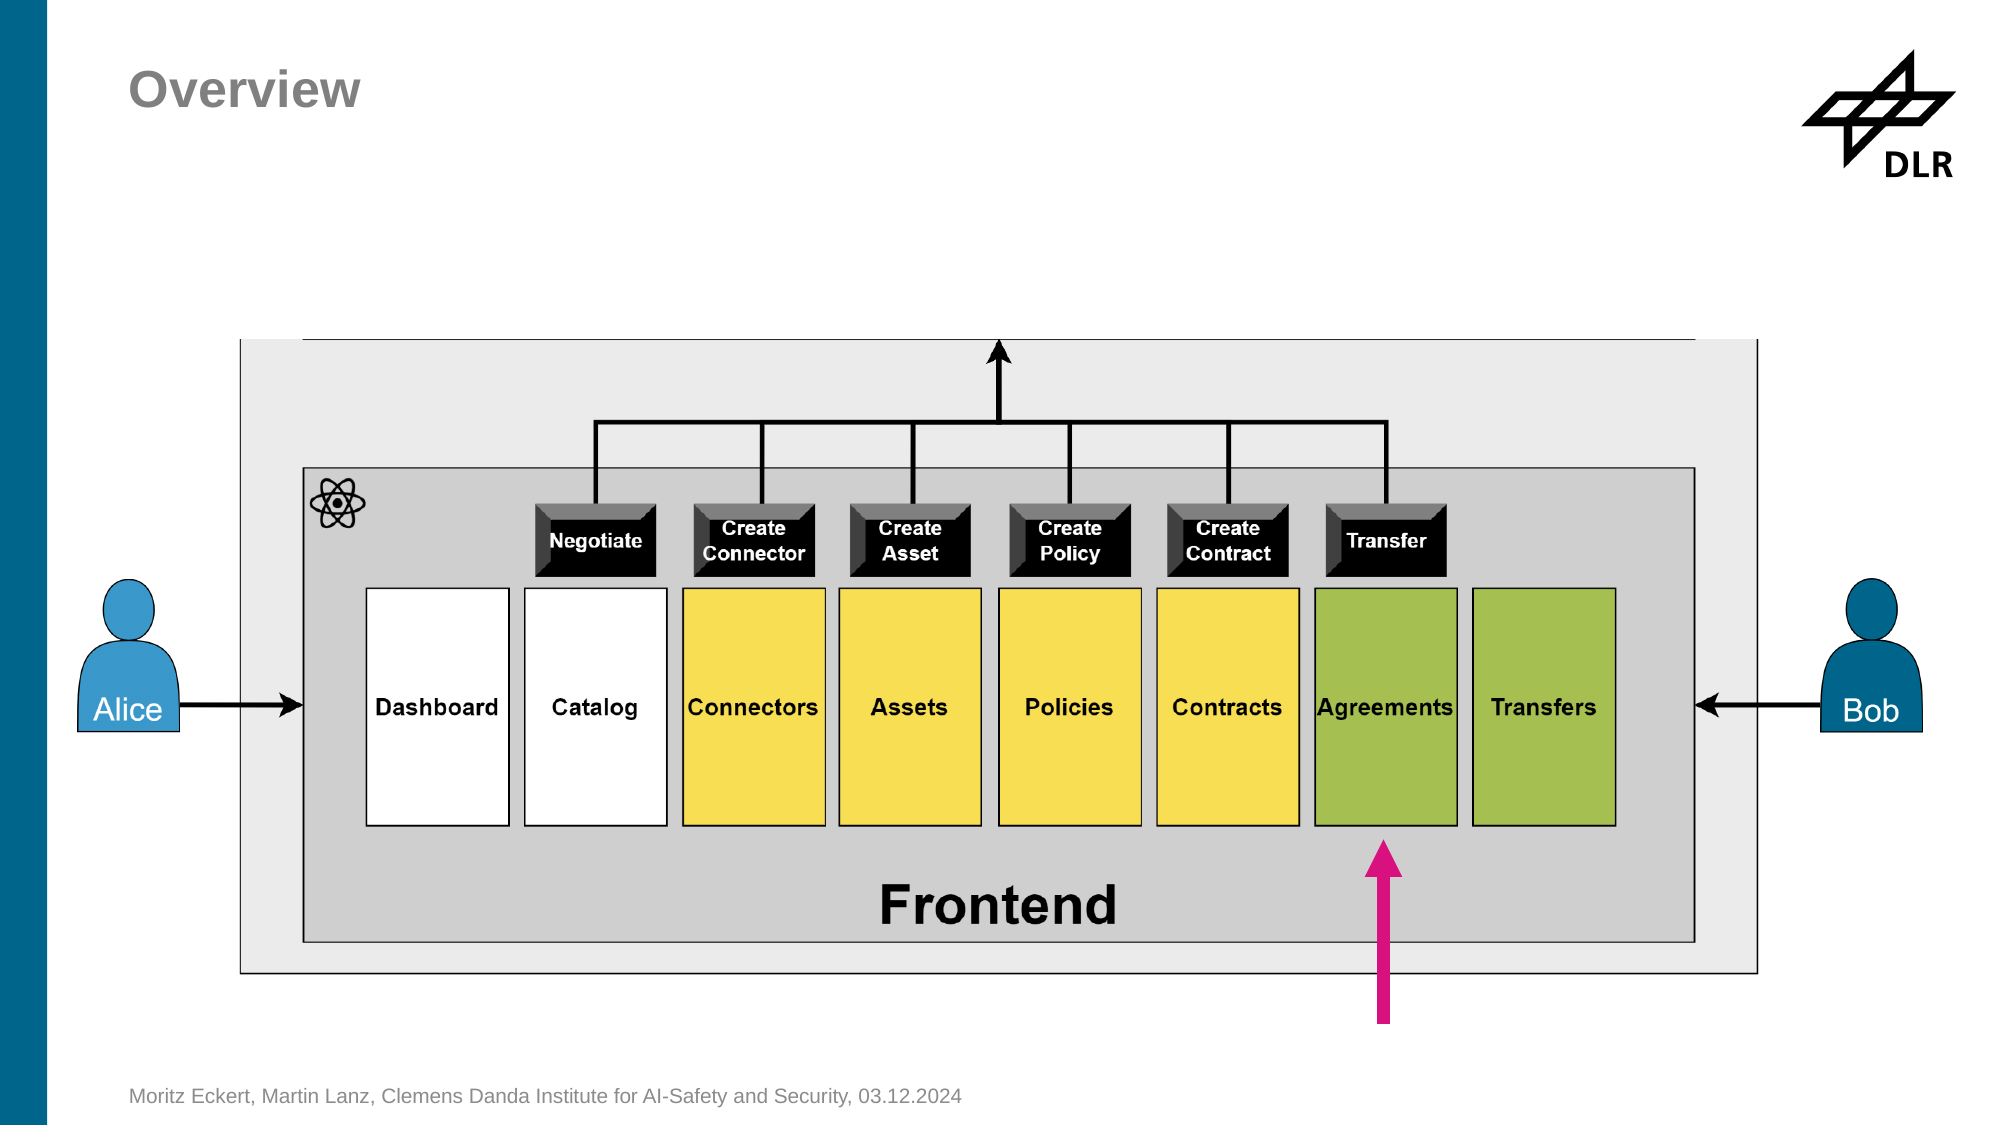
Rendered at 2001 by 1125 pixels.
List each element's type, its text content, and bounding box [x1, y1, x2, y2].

picture [1866, 705, 1880, 721]
picture [1874, 578, 1923, 694]
picture [1845, 699, 1862, 721]
footer Moritz Eckert, Martin Lanz, Clemens Danda Institute for AI-Safety and Security, 03.12.2024 [114, 1073, 984, 1116]
picture [1801, 49, 1957, 178]
picture [77, 339, 1923, 1006]
picture [1889, 705, 1898, 721]
picture [1884, 699, 1889, 721]
title Overview [114, 54, 1764, 217]
